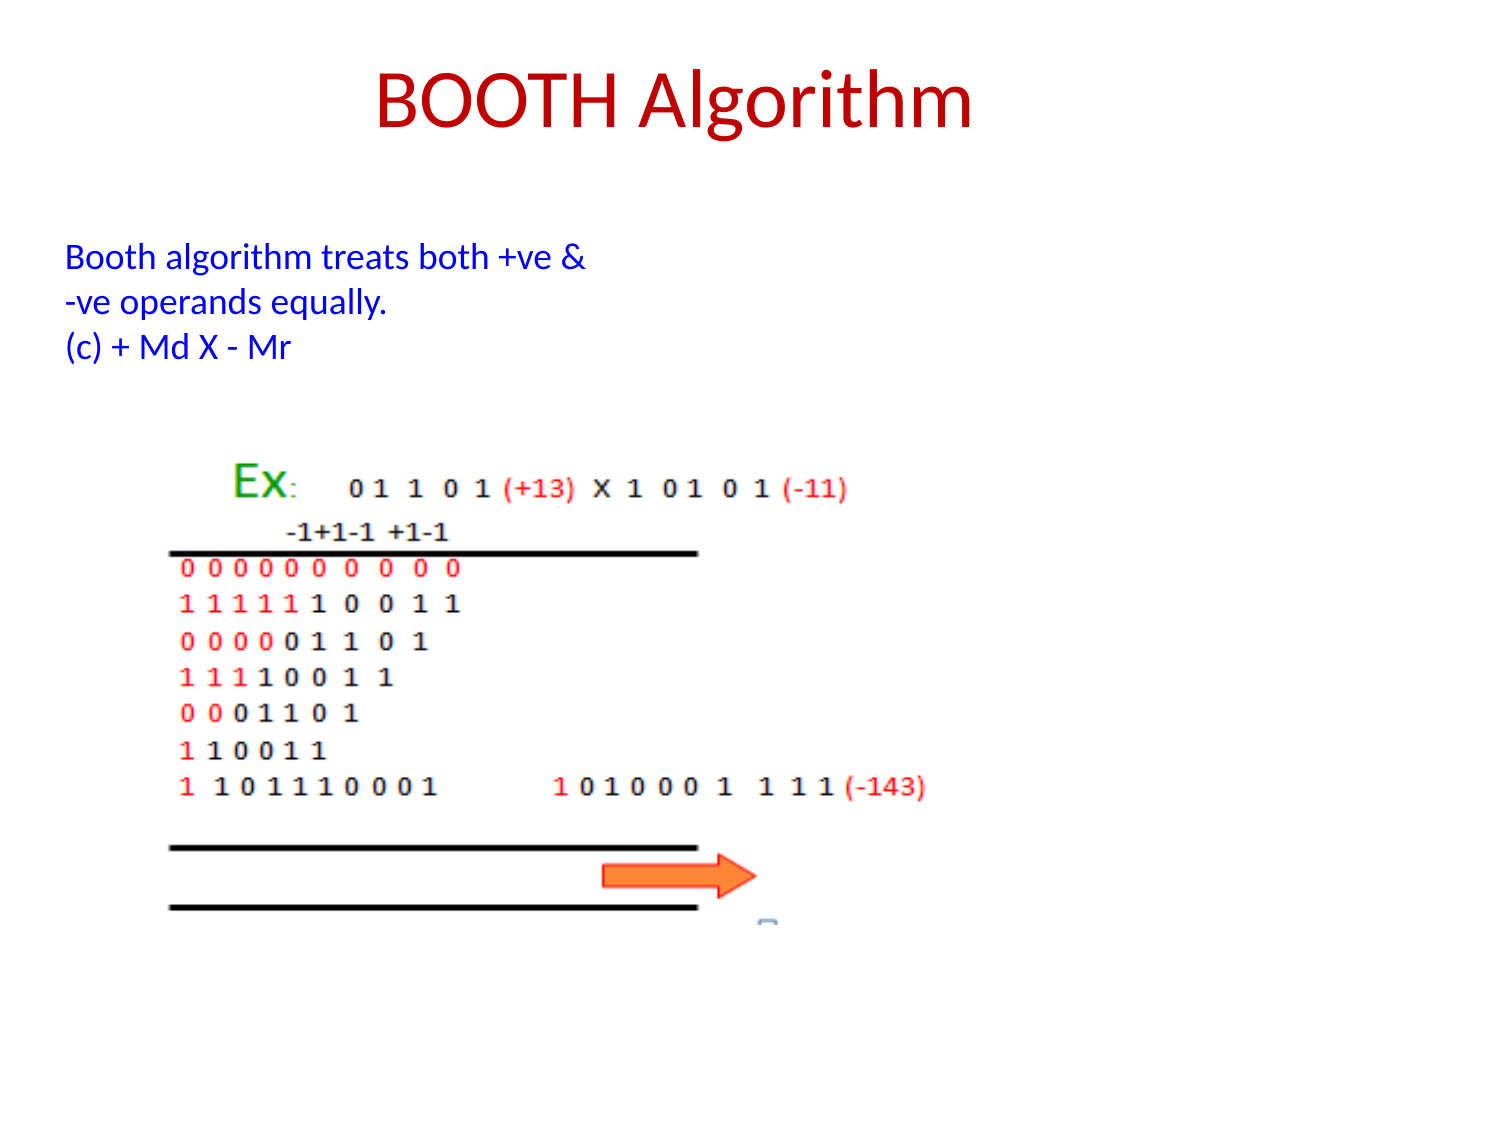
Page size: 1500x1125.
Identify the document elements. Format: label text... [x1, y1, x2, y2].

picture [162, 454, 988, 926]
title BOOTH Algorithm [0, 0, 1350, 188]
text_box Booth algorithm treats both +ve & -ve operands equally. (c) + Md X - Mr [49, 224, 950, 375]
